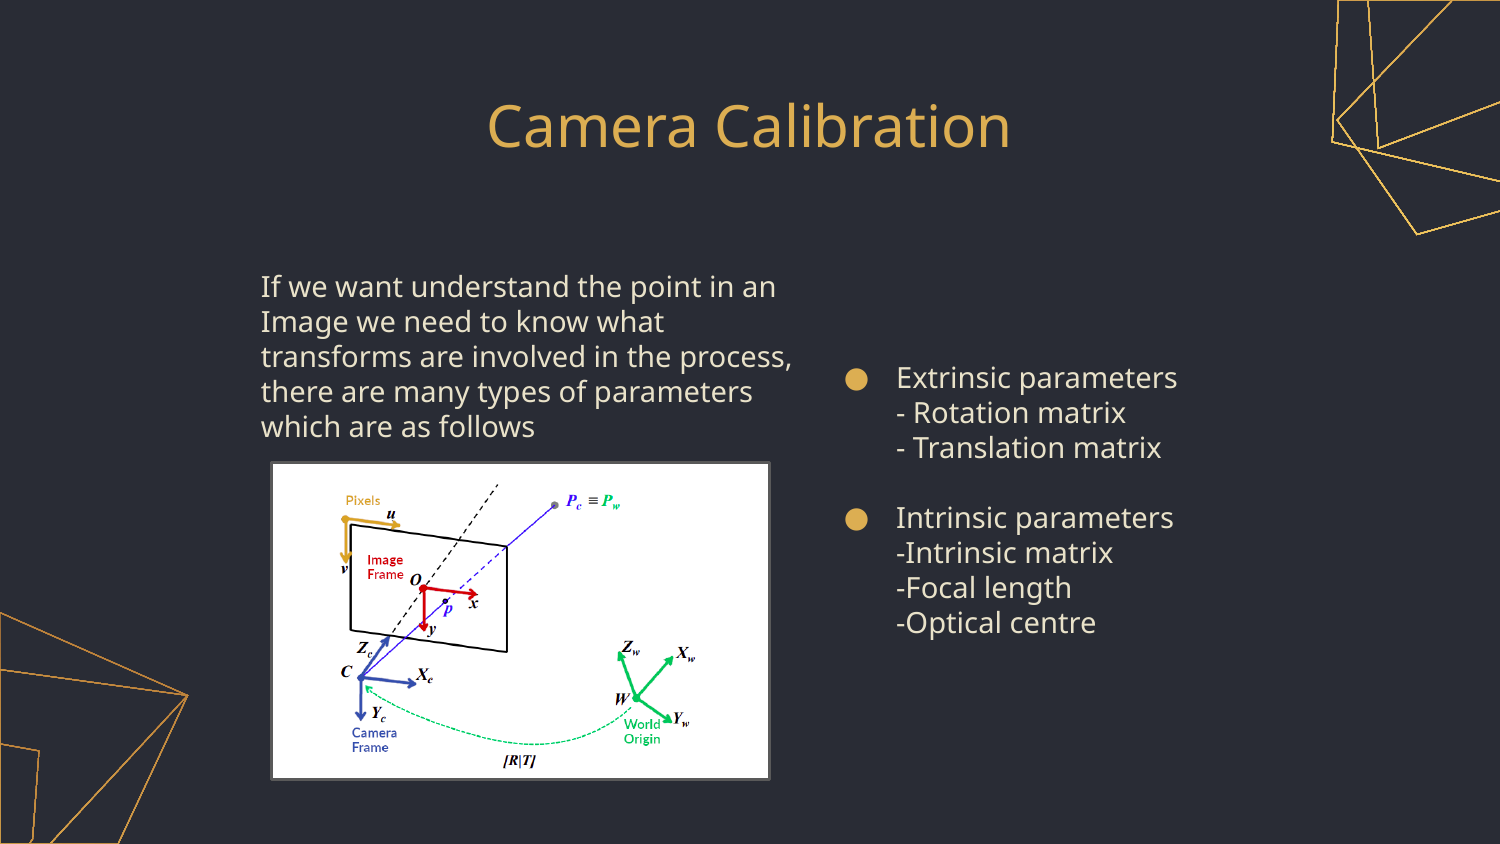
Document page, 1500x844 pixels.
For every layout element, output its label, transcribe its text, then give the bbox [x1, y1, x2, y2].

subtitle If we want understand the point in an Image we need to know what transforms are involved in the process, there are many types of parameters which are as follows [245, 167, 823, 544]
picture [272, 463, 769, 778]
subtitle Extrinsic parameters - Rotation matrix - Translation matrix Intrinsic parameters -Intrinsic matrix -Focal length -Optical centre [806, 311, 1383, 687]
title Camera Calibration [327, 88, 1173, 160]
